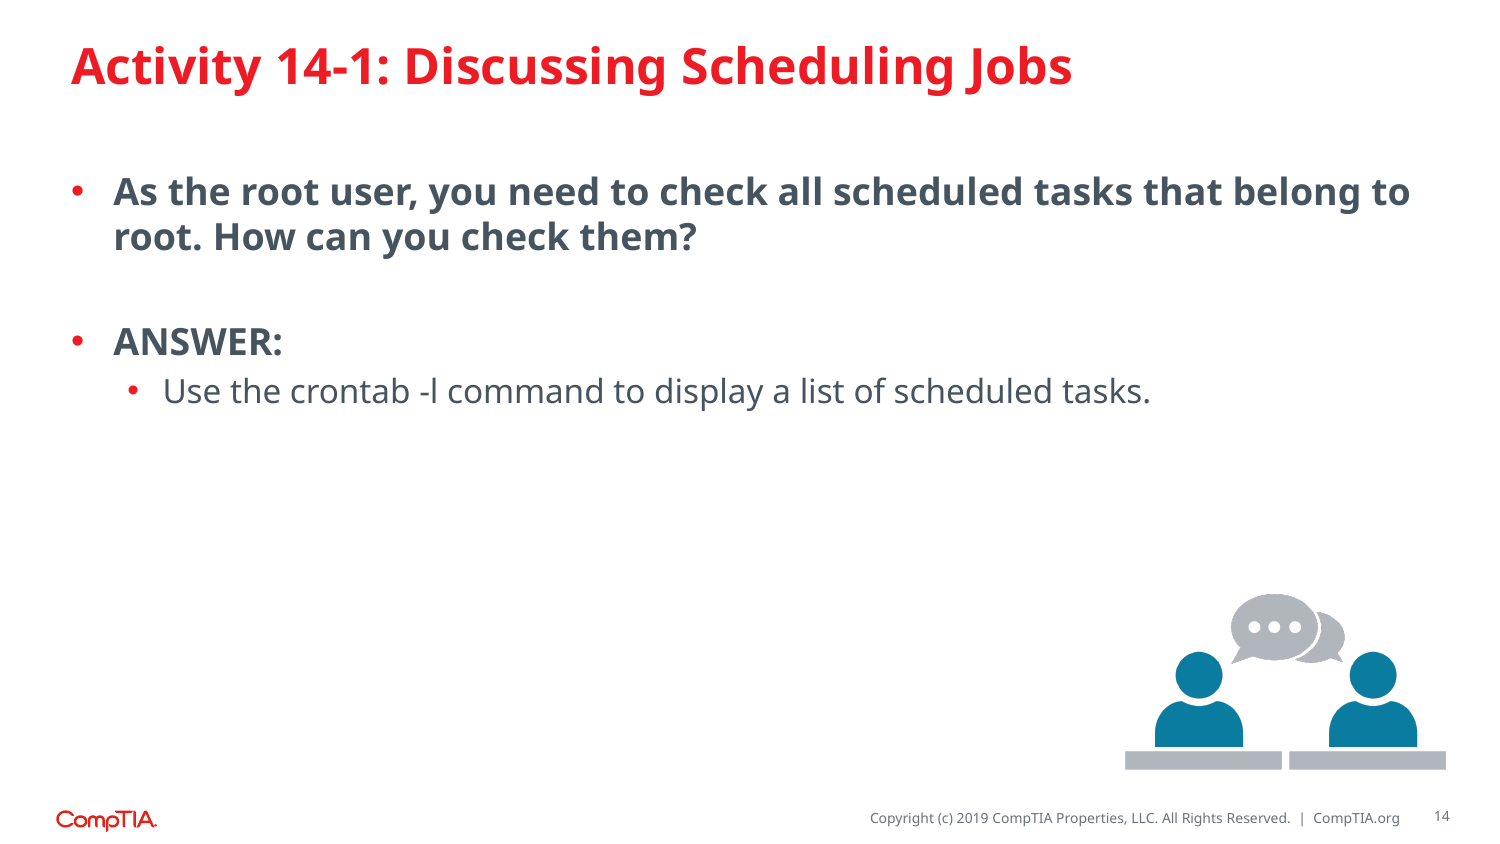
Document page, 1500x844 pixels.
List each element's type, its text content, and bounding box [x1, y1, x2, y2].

list As the root user, you need to check all scheduled tasks that belong to root. How can you check them? ANSWER: Use the crontab -l command to display a list of scheduled tasks. [56, 160, 1444, 768]
title Activity 14-1: Discussing Scheduling Jobs [56, 12, 1350, 117]
picture [1124, 593, 1446, 770]
slide_number 14 [1407, 800, 1450, 835]
